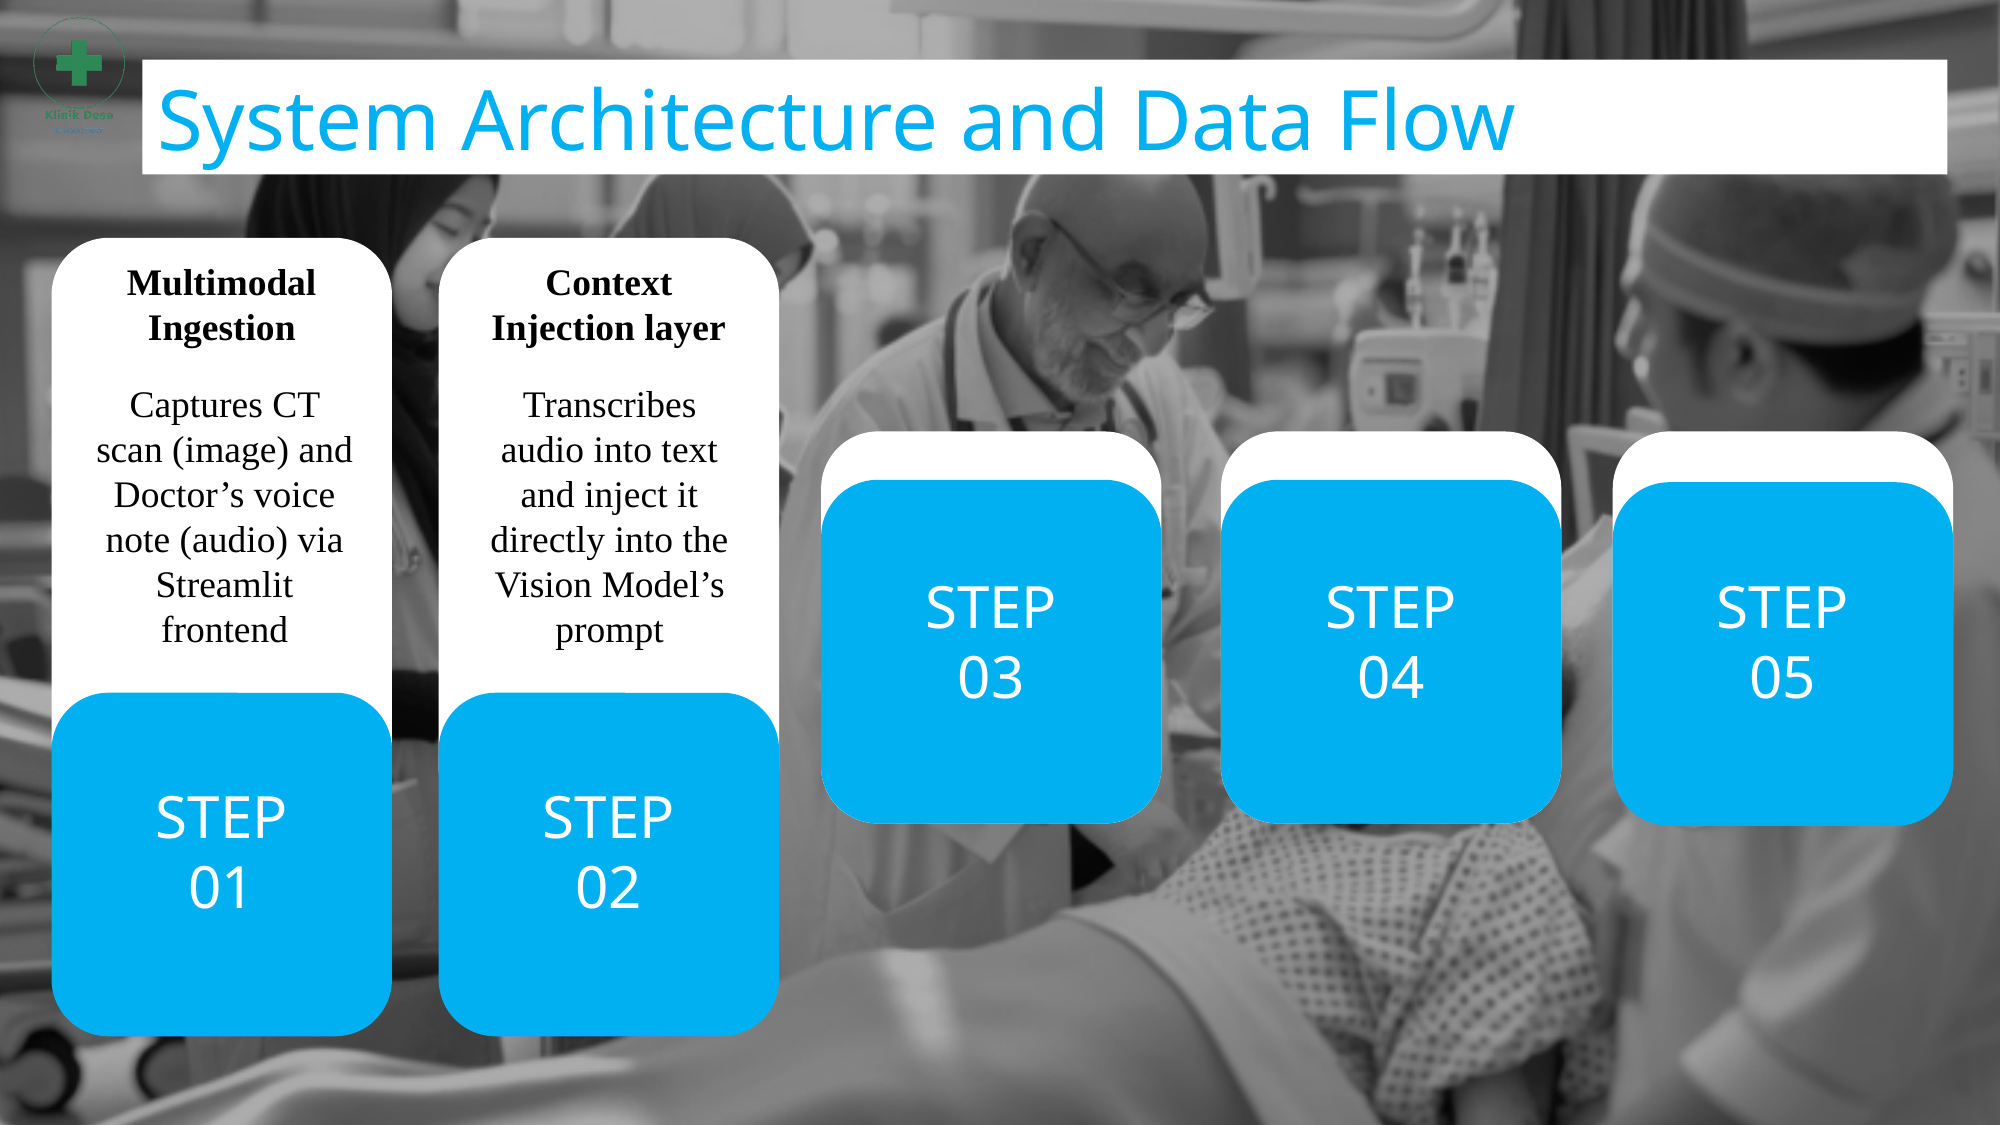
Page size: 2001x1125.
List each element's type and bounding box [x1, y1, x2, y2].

text_box [438, 692, 780, 1037]
text_box [821, 479, 1162, 824]
text_box [1220, 479, 1562, 824]
text_box [51, 692, 392, 1037]
picture [0, 0, 2000, 1125]
text_box [1612, 482, 1954, 826]
